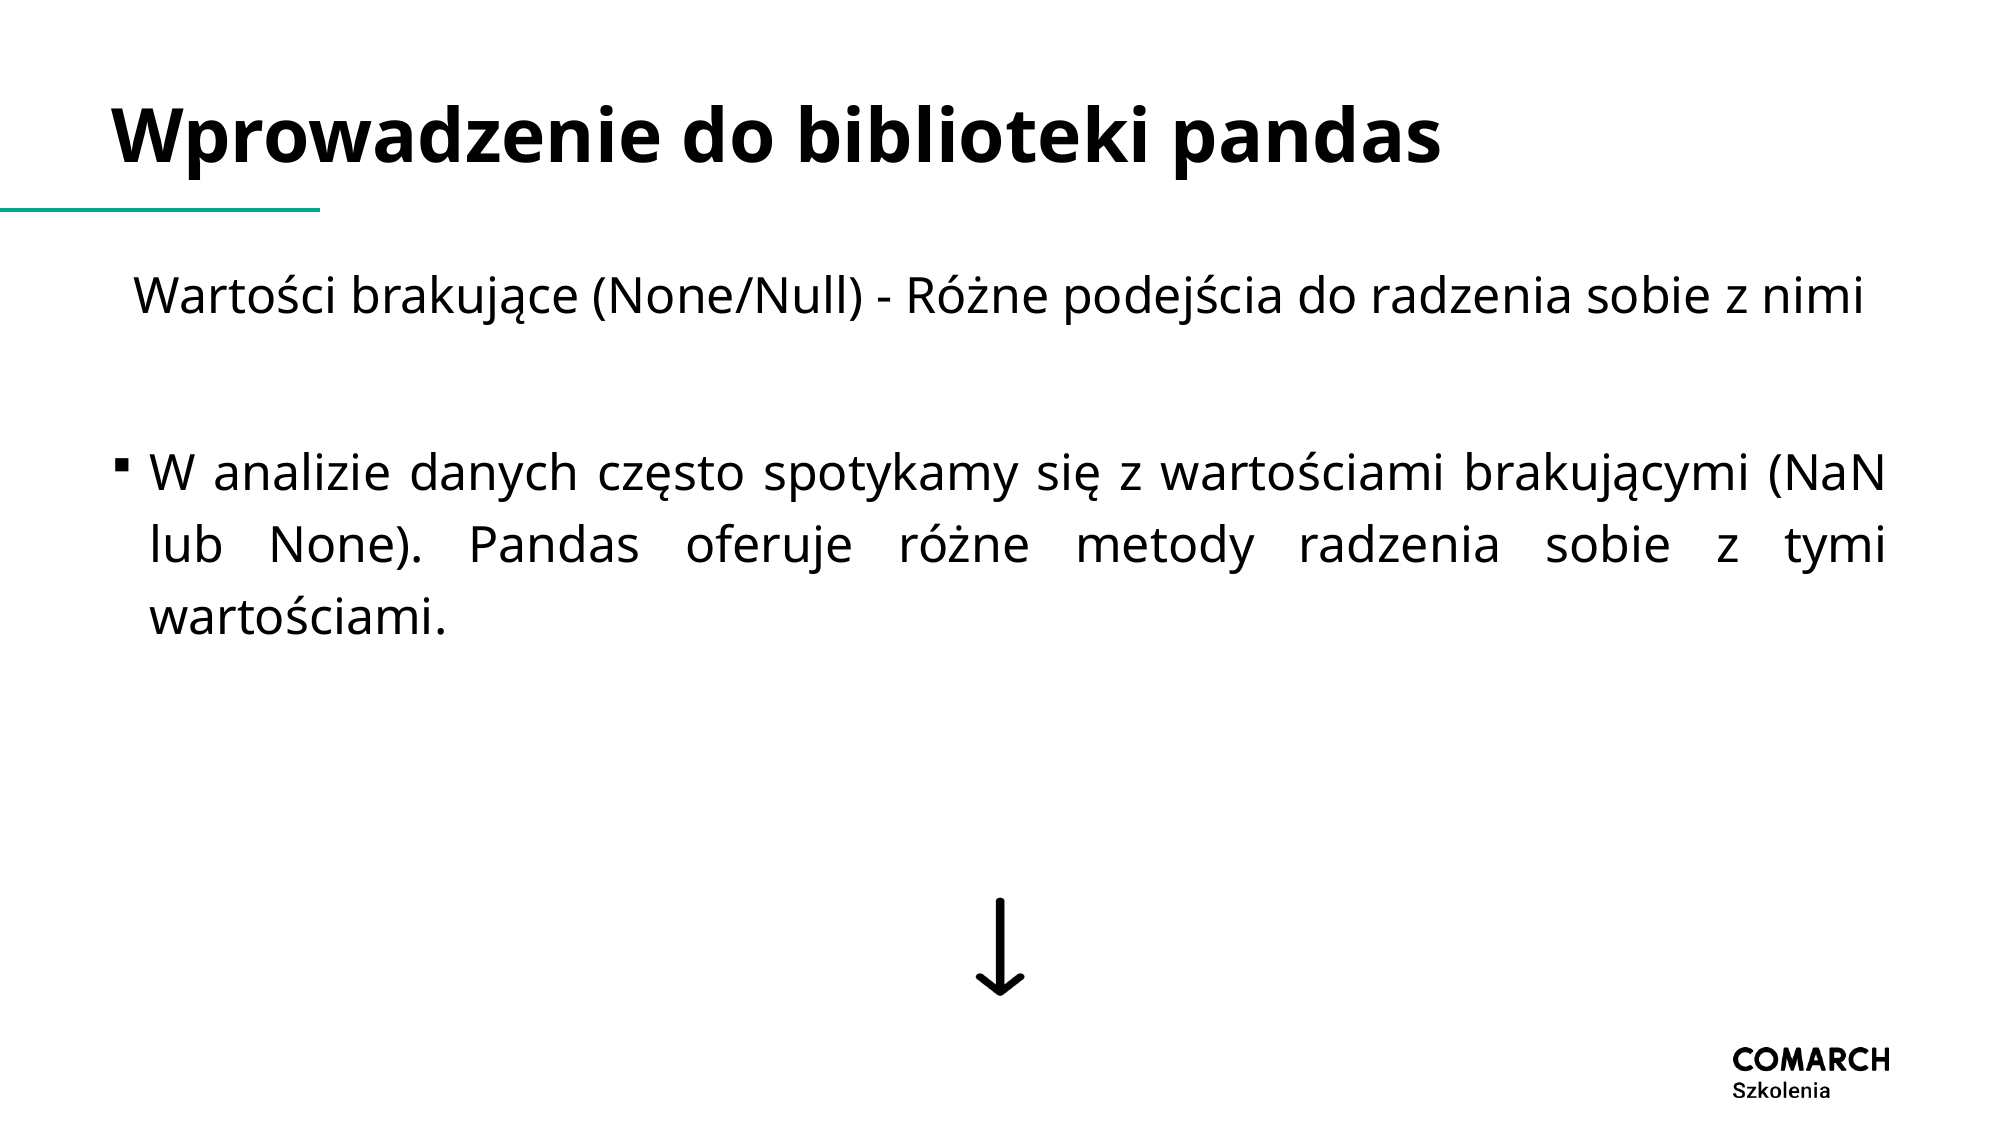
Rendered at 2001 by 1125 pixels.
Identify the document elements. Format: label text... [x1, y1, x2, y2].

picture [1733, 1047, 1889, 1098]
list Wartości brakujące (None/Null) - Różne podejścia do radzenia sobie z nimi W analizie danych często spotykamy się z wartościami brakującymi (NaN lub None). Pandas oferuje różne metody radzenia sobie z tymi wartościami. [111, 243, 1889, 1000]
title Wprowadzenie do biblioteki pandas [111, 0, 1889, 185]
picture [932, 878, 1069, 1015]
